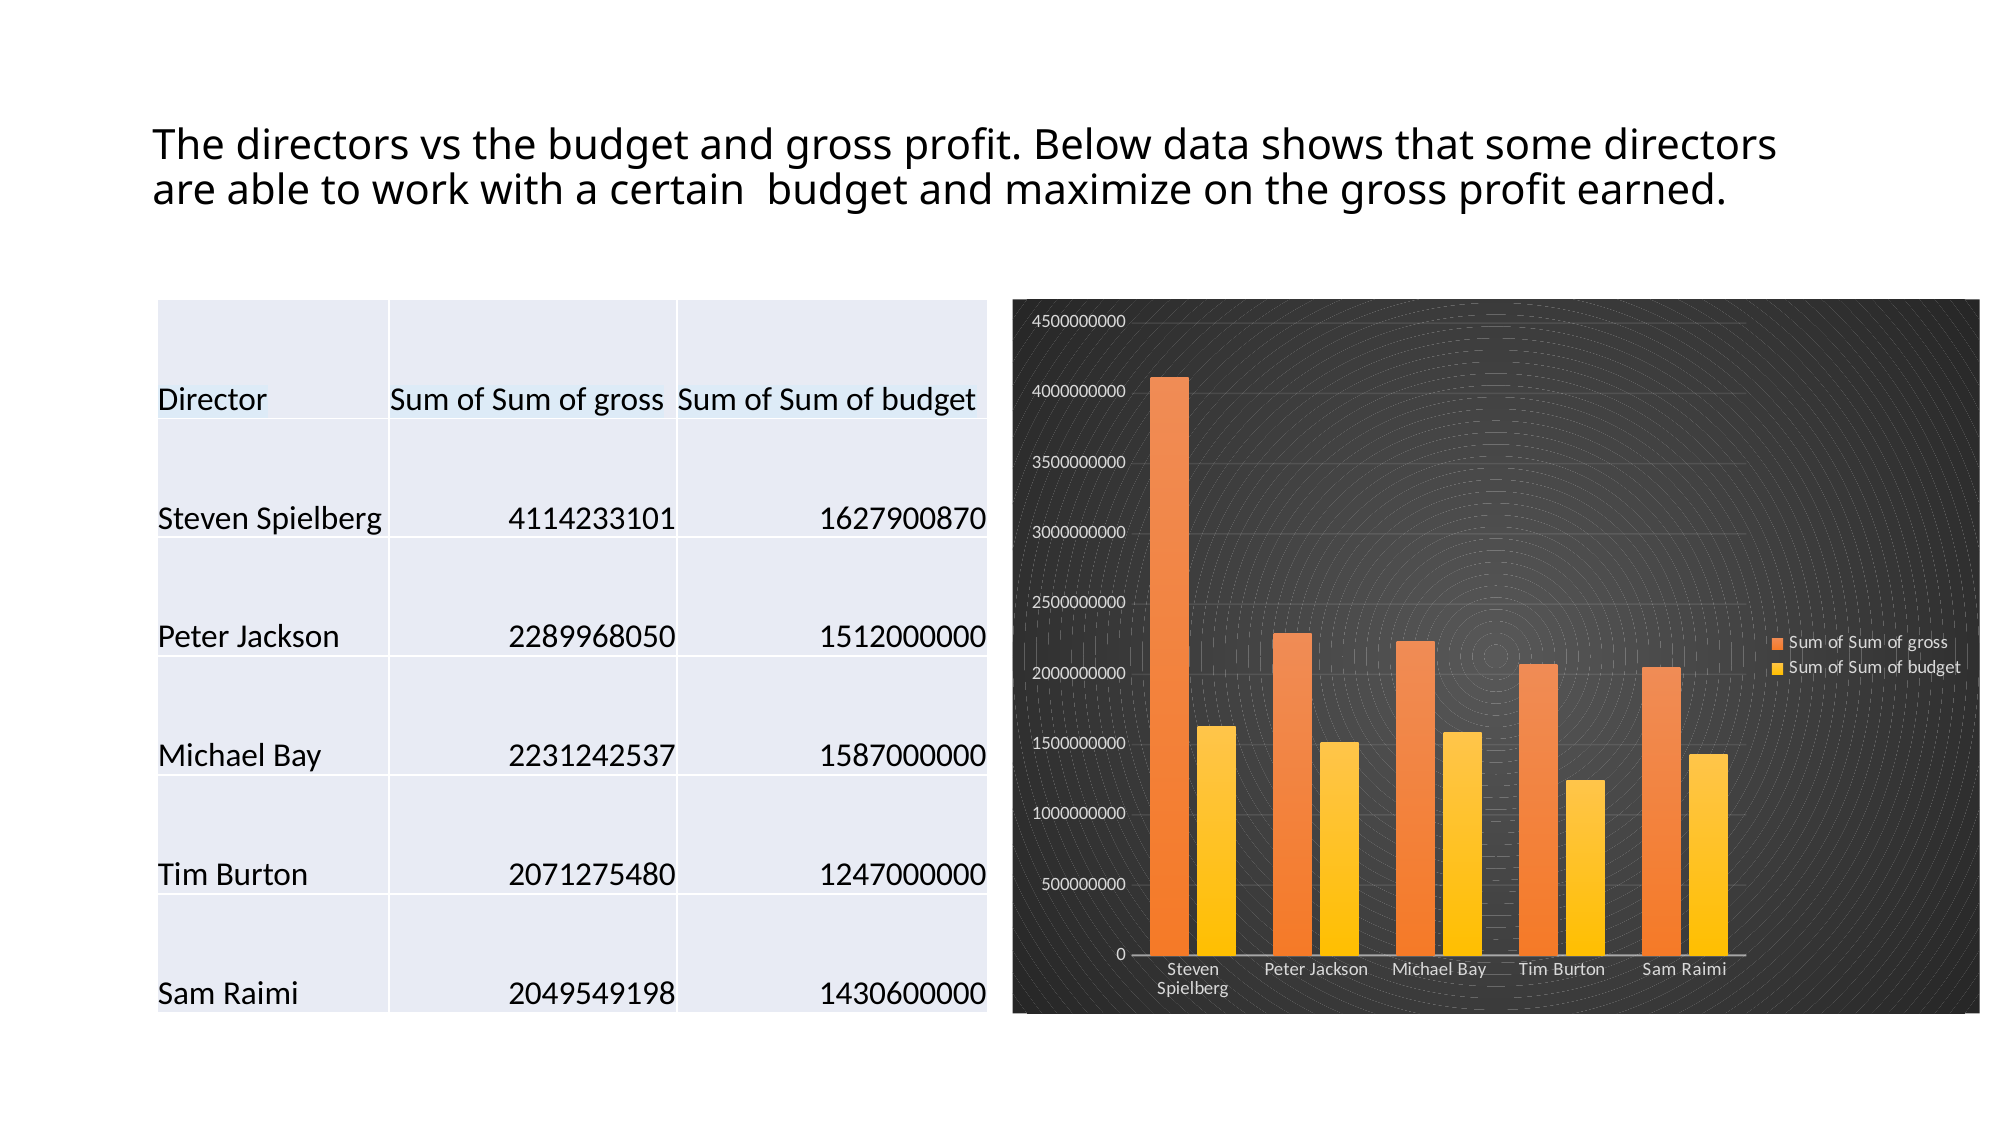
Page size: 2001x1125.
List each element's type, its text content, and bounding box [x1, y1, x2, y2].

table_cell 2289968050 [390, 538, 676, 655]
table_cell 2071275480 [390, 776, 676, 893]
table_header Sum of Sum of gross [390, 300, 676, 418]
title The directors vs the budget and gross profit. Below data shows that some directors are able to work with a certain budget and maximize on the gross profit earned. [137, 59, 1863, 278]
chart [1012, 299, 1980, 1014]
table_header Director [158, 300, 388, 418]
table_header Sum of Sum of budget [678, 300, 987, 418]
table_cell 1430600000 [678, 895, 987, 1012]
table_cell 1247000000 [678, 776, 987, 893]
table_cell 2231242537 [390, 657, 676, 774]
table_cell 1587000000 [678, 657, 987, 774]
table_cell 1627900870 [678, 419, 987, 536]
table_cell Steven Spielberg [158, 419, 388, 536]
table_cell Tim Burton [158, 776, 388, 893]
table_cell 4114233101 [390, 419, 676, 536]
table_cell Sam Raimi [158, 895, 388, 1012]
table_cell 1512000000 [678, 538, 987, 655]
table_cell 2049549198 [390, 895, 676, 1012]
table_cell Peter Jackson [158, 538, 388, 655]
table_cell Michael Bay [158, 657, 388, 774]
